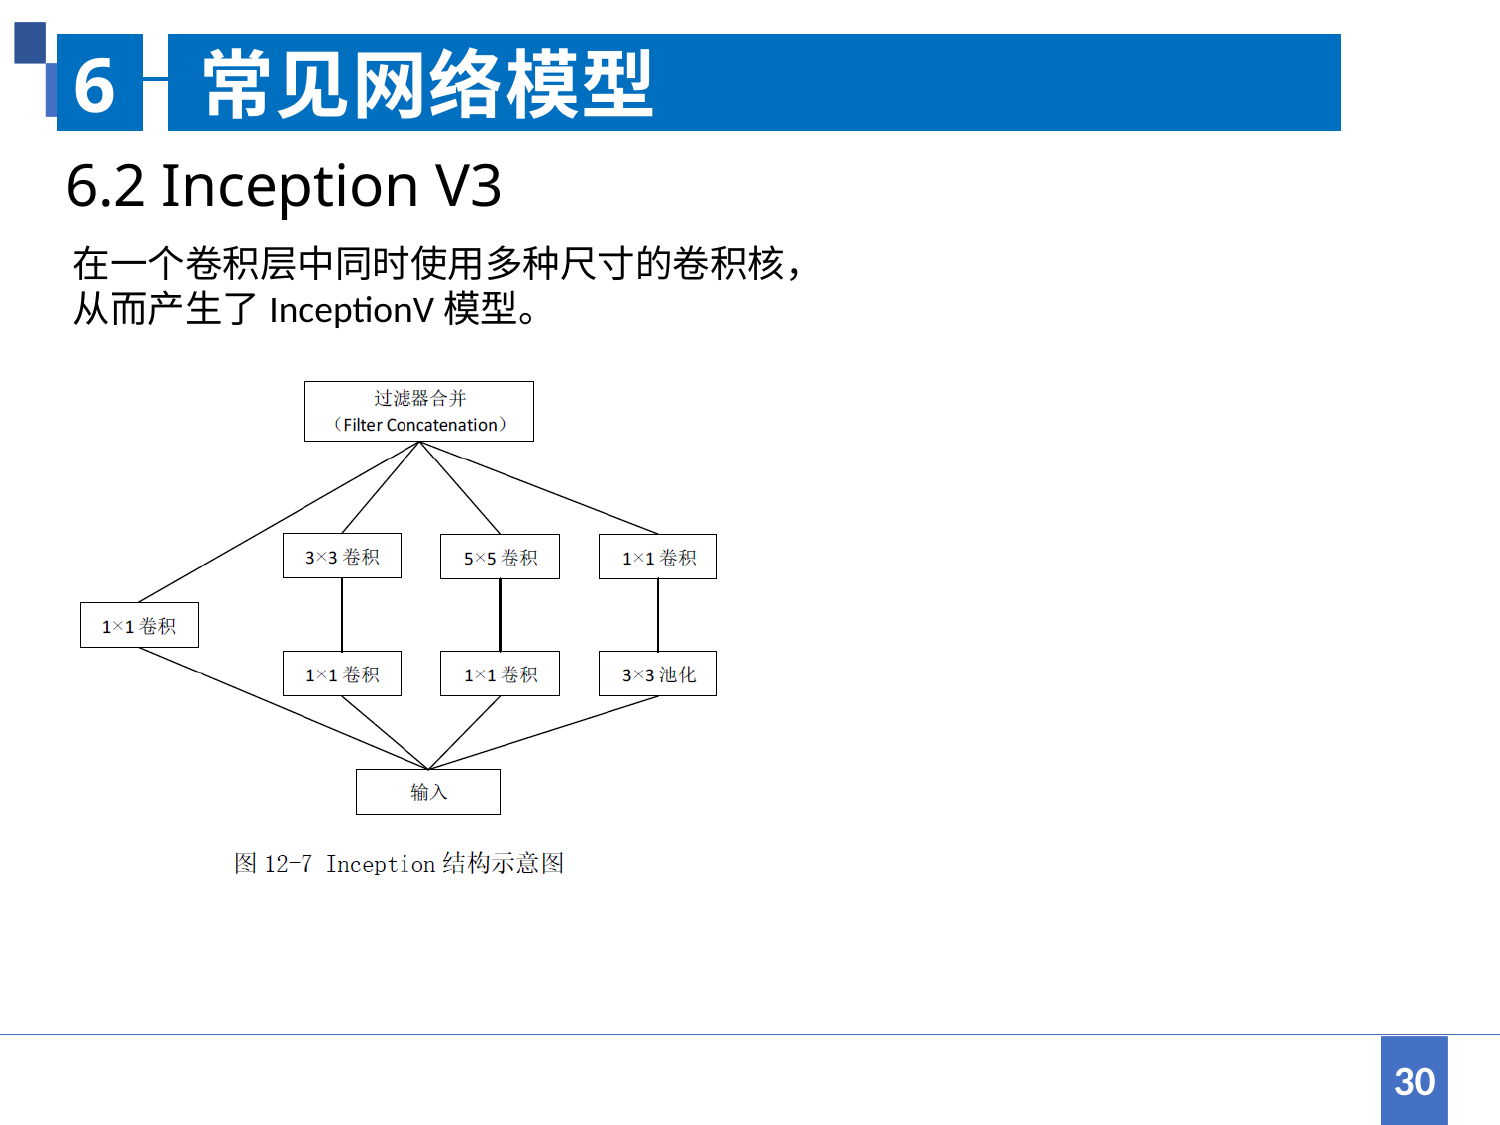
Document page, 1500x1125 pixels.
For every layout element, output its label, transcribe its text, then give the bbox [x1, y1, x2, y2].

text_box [56, 33, 1342, 132]
text_box 6.2 Inception V3 [48, 140, 799, 226]
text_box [14, 21, 58, 118]
picture [0, 352, 810, 887]
title 6 常见网络模型 [71, 139, 1338, 226]
text_box 在一个卷积层中同时使用多种尺寸的卷积核，从而产生了InceptionV模型。 [58, 232, 809, 338]
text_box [0, 1033, 1500, 1125]
